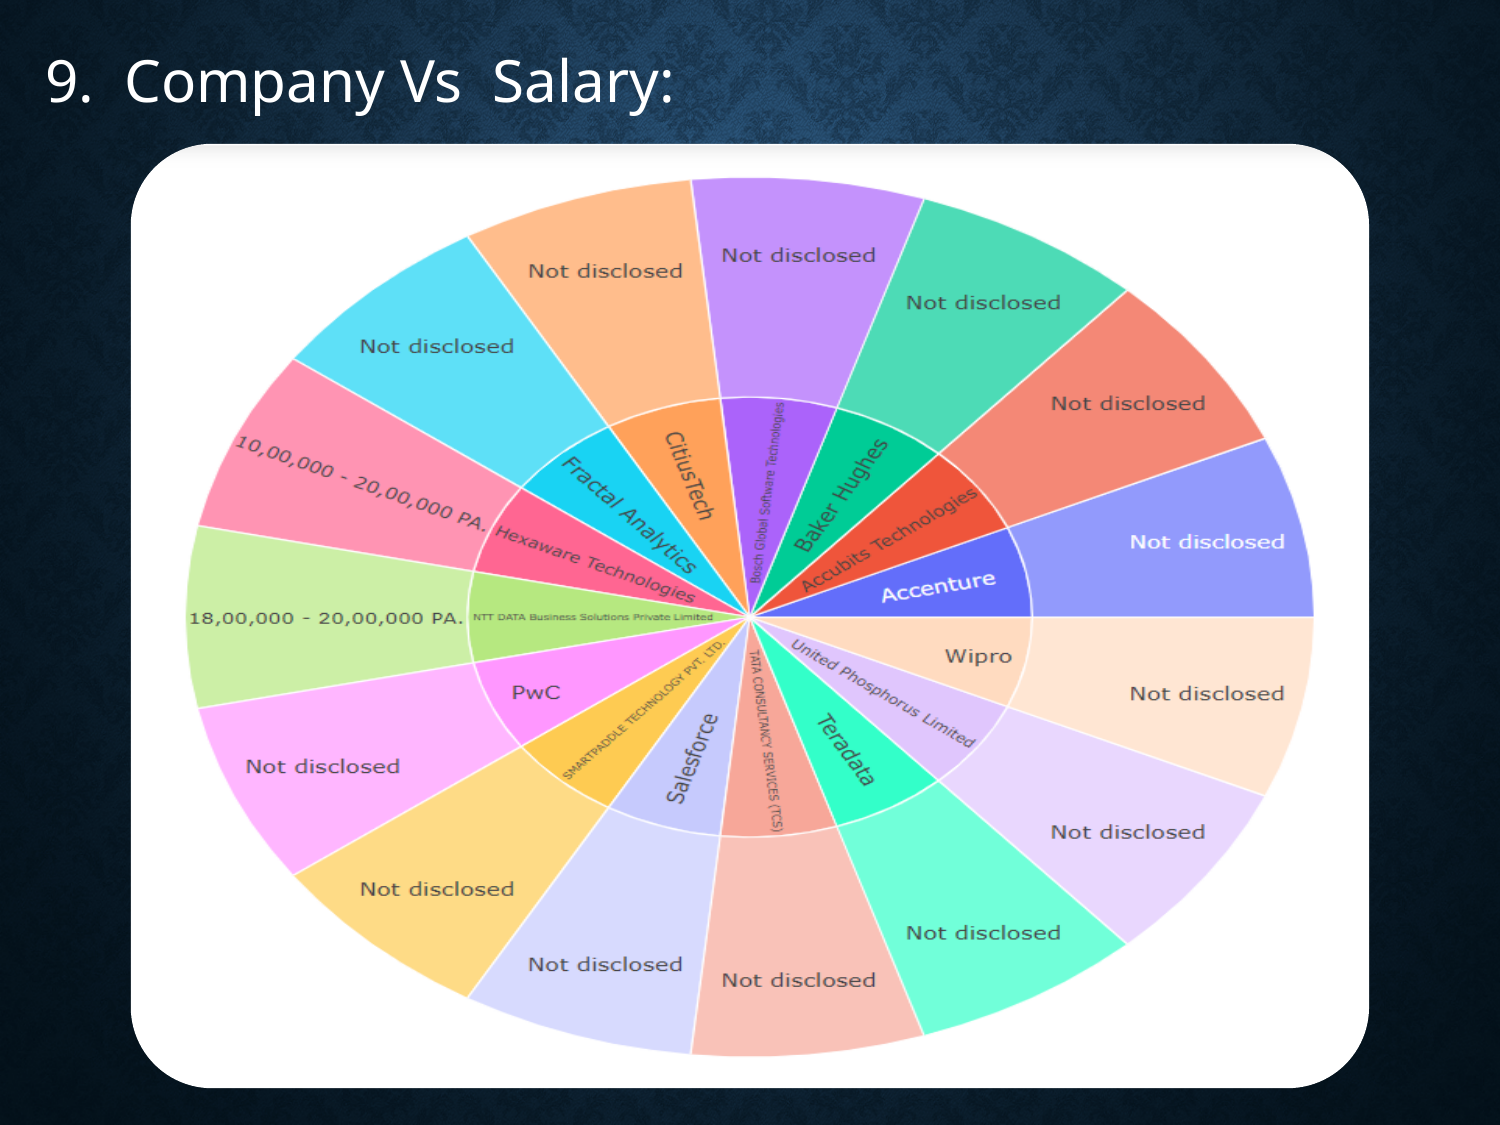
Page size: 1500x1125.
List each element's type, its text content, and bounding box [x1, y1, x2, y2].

text_box 9. Company Vs Salary: [30, 36, 1347, 122]
picture [130, 143, 1370, 1089]
